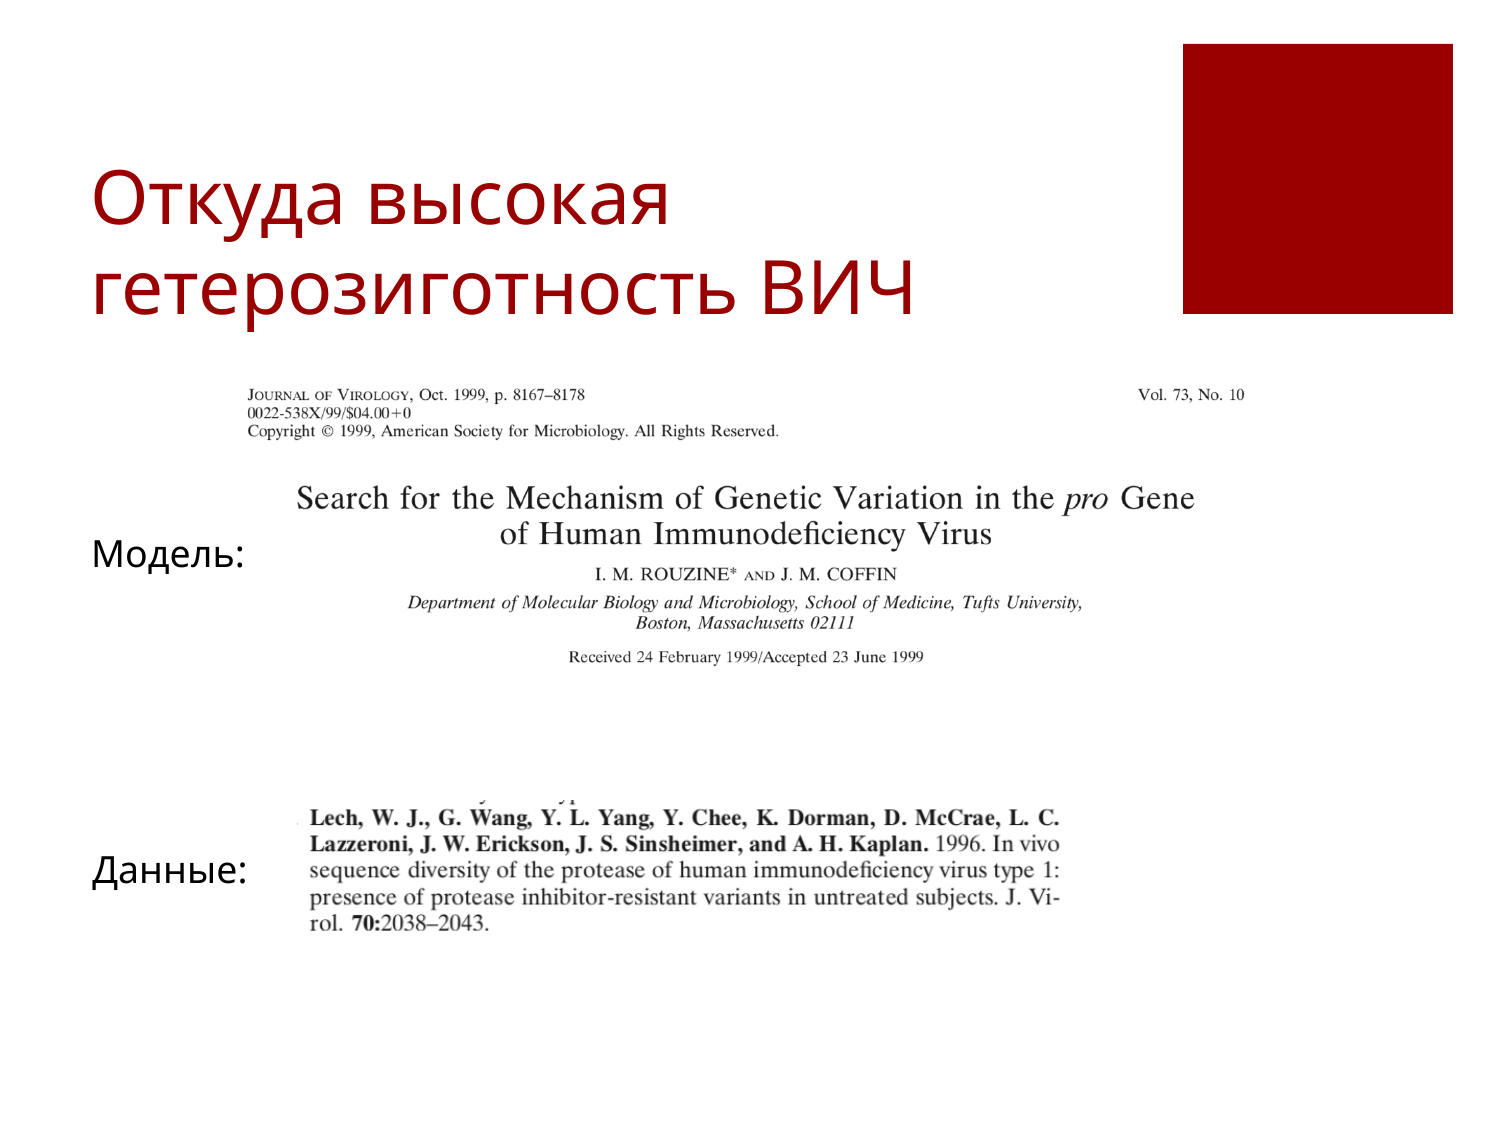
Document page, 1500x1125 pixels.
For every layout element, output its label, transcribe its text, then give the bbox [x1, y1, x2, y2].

text_box Модель: [76, 522, 214, 583]
picture [296, 799, 1067, 939]
text_box Данные: [77, 838, 263, 899]
title Откуда высокая гетерозиготность ВИЧ [75, 149, 1143, 338]
picture [214, 337, 1286, 692]
